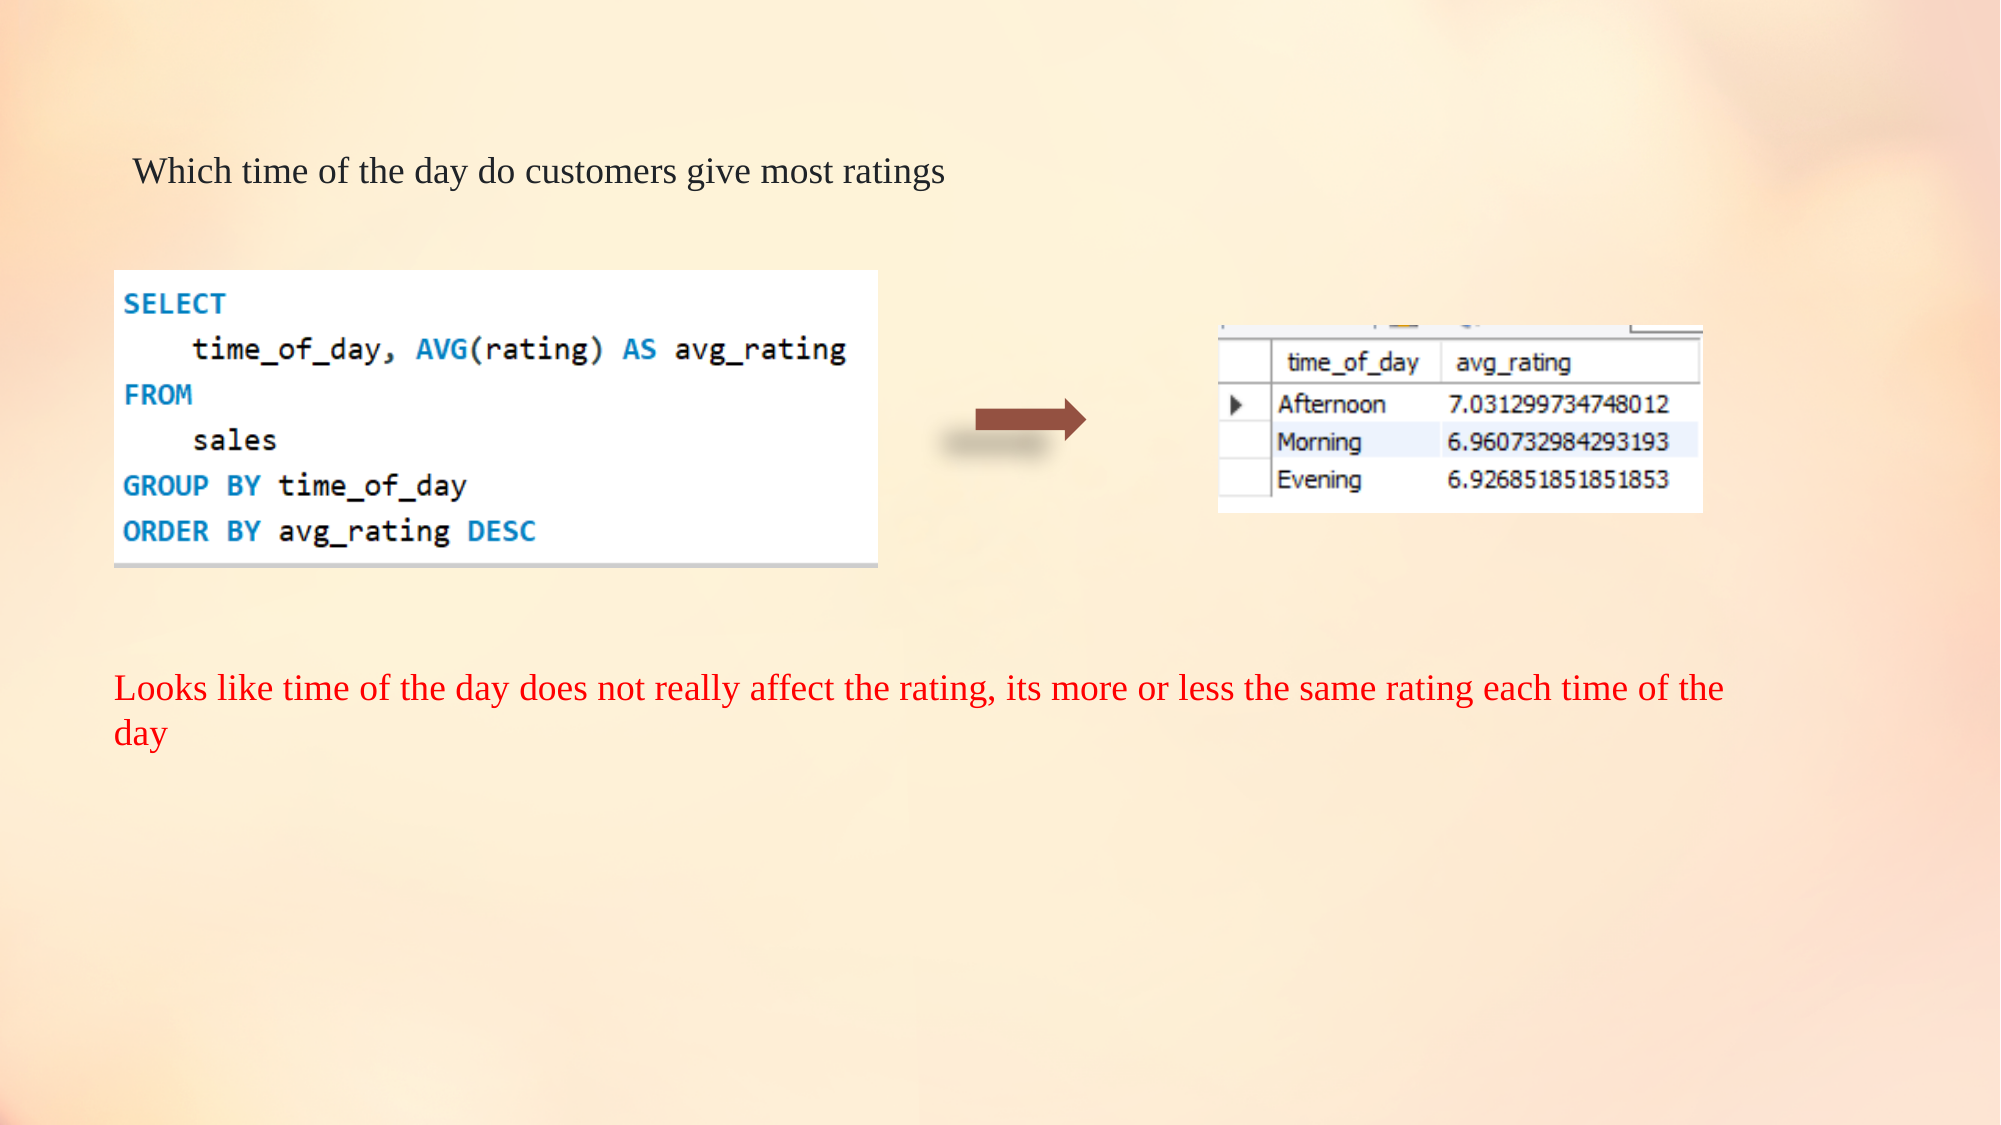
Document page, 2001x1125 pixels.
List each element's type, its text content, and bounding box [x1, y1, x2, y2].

text_box Looks like time of the day does not really affect the rating, its more or less the same rating each time of the day [99, 655, 1767, 761]
text_box Which time of the day do customers give most ratings [117, 139, 962, 199]
picture [0, 0, 2001, 1125]
text_box [974, 394, 1089, 445]
